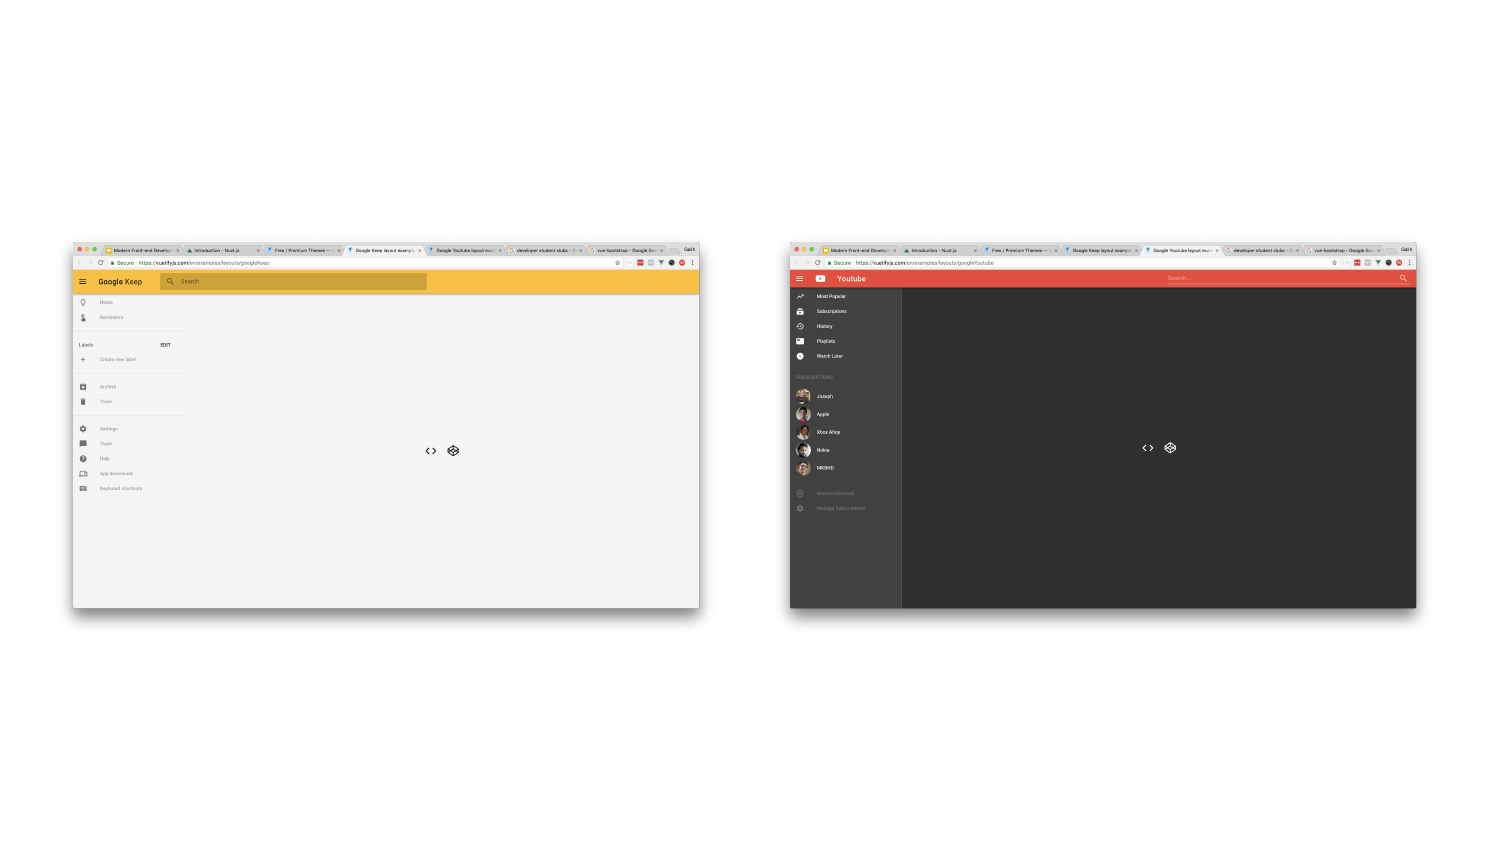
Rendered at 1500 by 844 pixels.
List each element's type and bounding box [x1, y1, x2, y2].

picture [769, 230, 1437, 639]
picture [51, 230, 720, 639]
